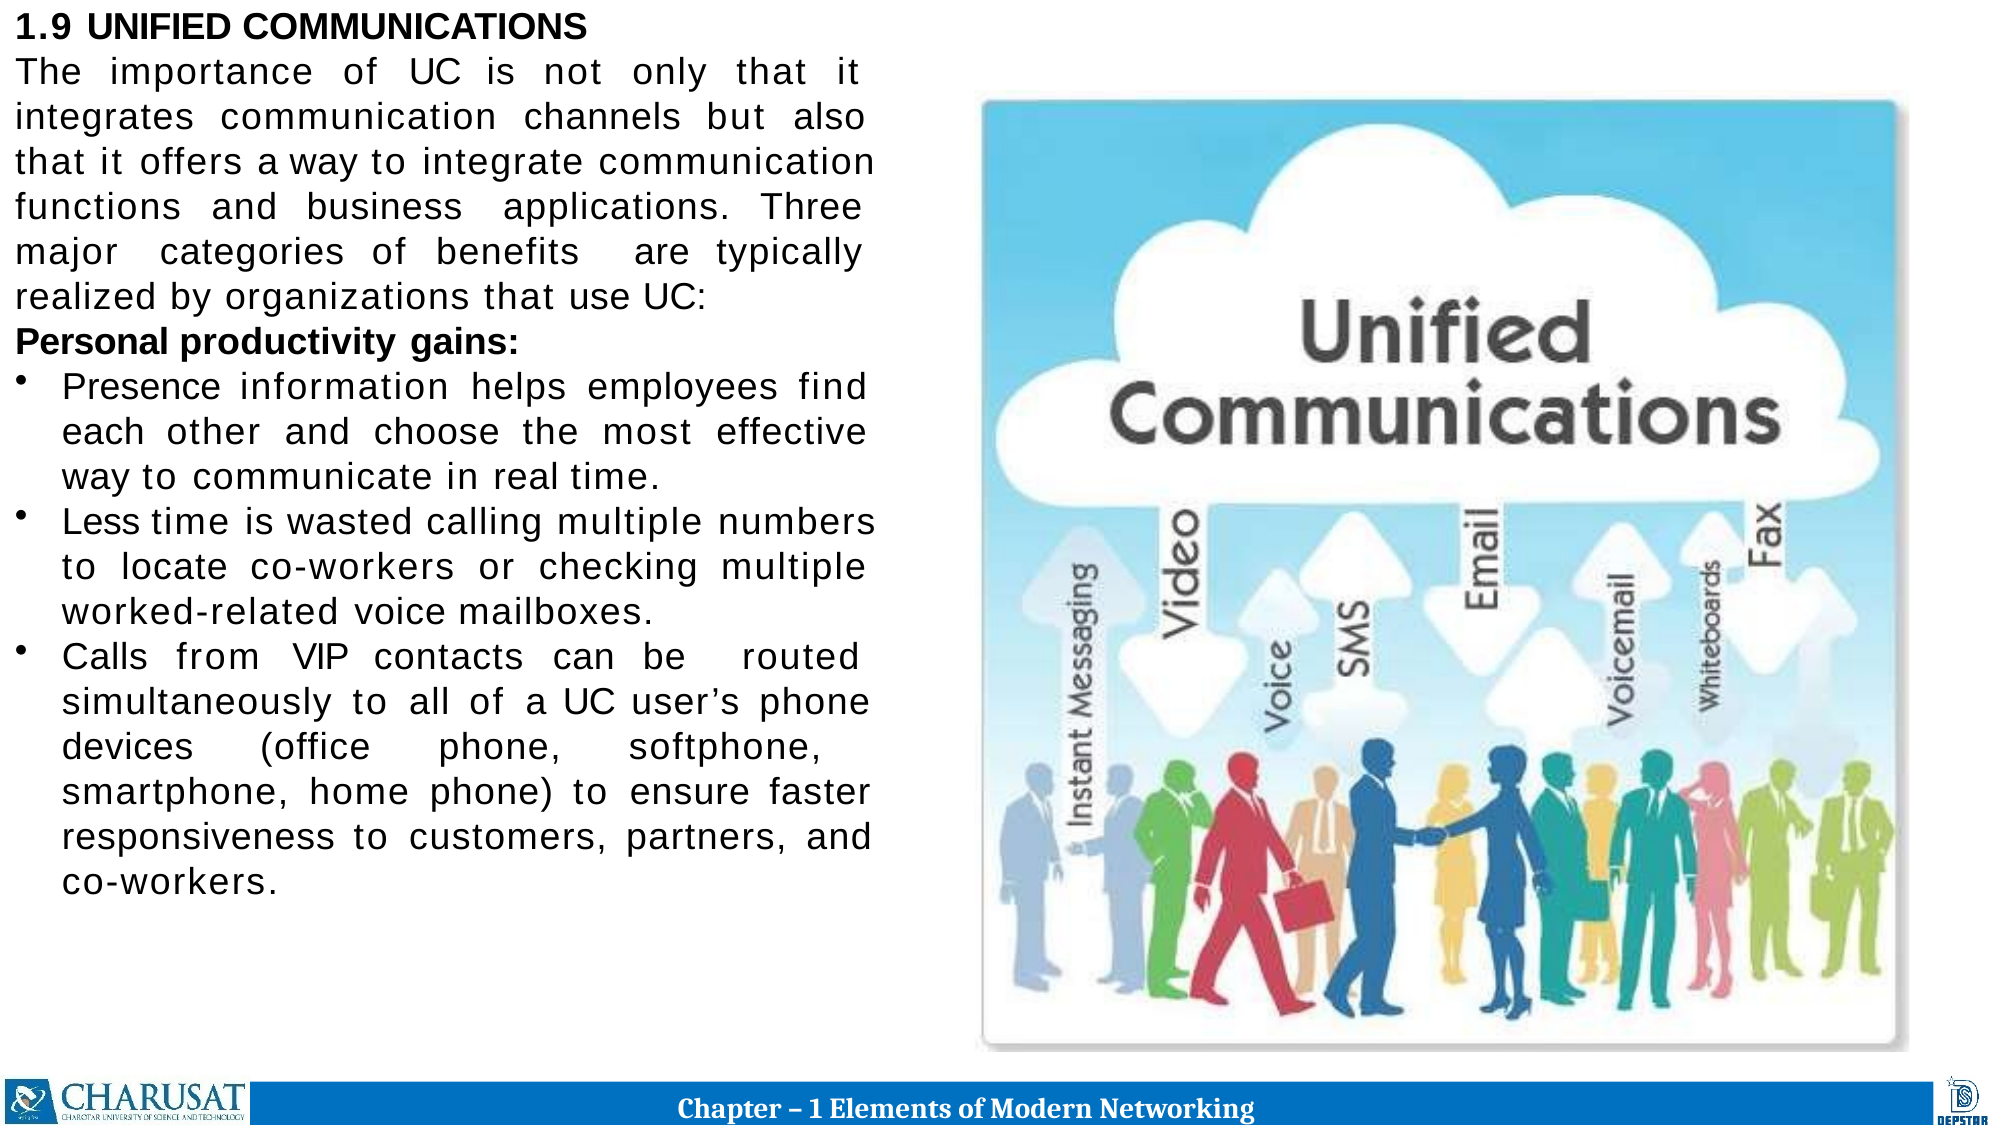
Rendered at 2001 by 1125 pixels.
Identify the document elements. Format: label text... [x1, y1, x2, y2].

picture [1937, 1075, 1989, 1125]
footer Chapter – 1 Elements of Modern Networking [255, 1081, 1932, 1125]
text_box 1.9 UNIFIED COMMUNICATIONS The importance of UC is not only that it integrates communication channels but also that it offers a way to integrate communication functions and business applications. Three major categories of benefits are typically realized by organizations that use UC: Personal productivity gains: Presence information helps employees find each other and choose the most effective way to communicate in real time. Less time is wasted calling multiple numbers to locate co-workers or checking multiple worked-related voice mailboxes. Calls from VIP contacts can be routed simultaneously to all of a UC user’s phone devices (office phone, softphone, smartphone, home phone) to ensure faster responsiveness to customers, partners, and co-workers. [12, 0, 897, 903]
picture [0, 1075, 250, 1125]
text_box [974, 90, 1910, 1052]
